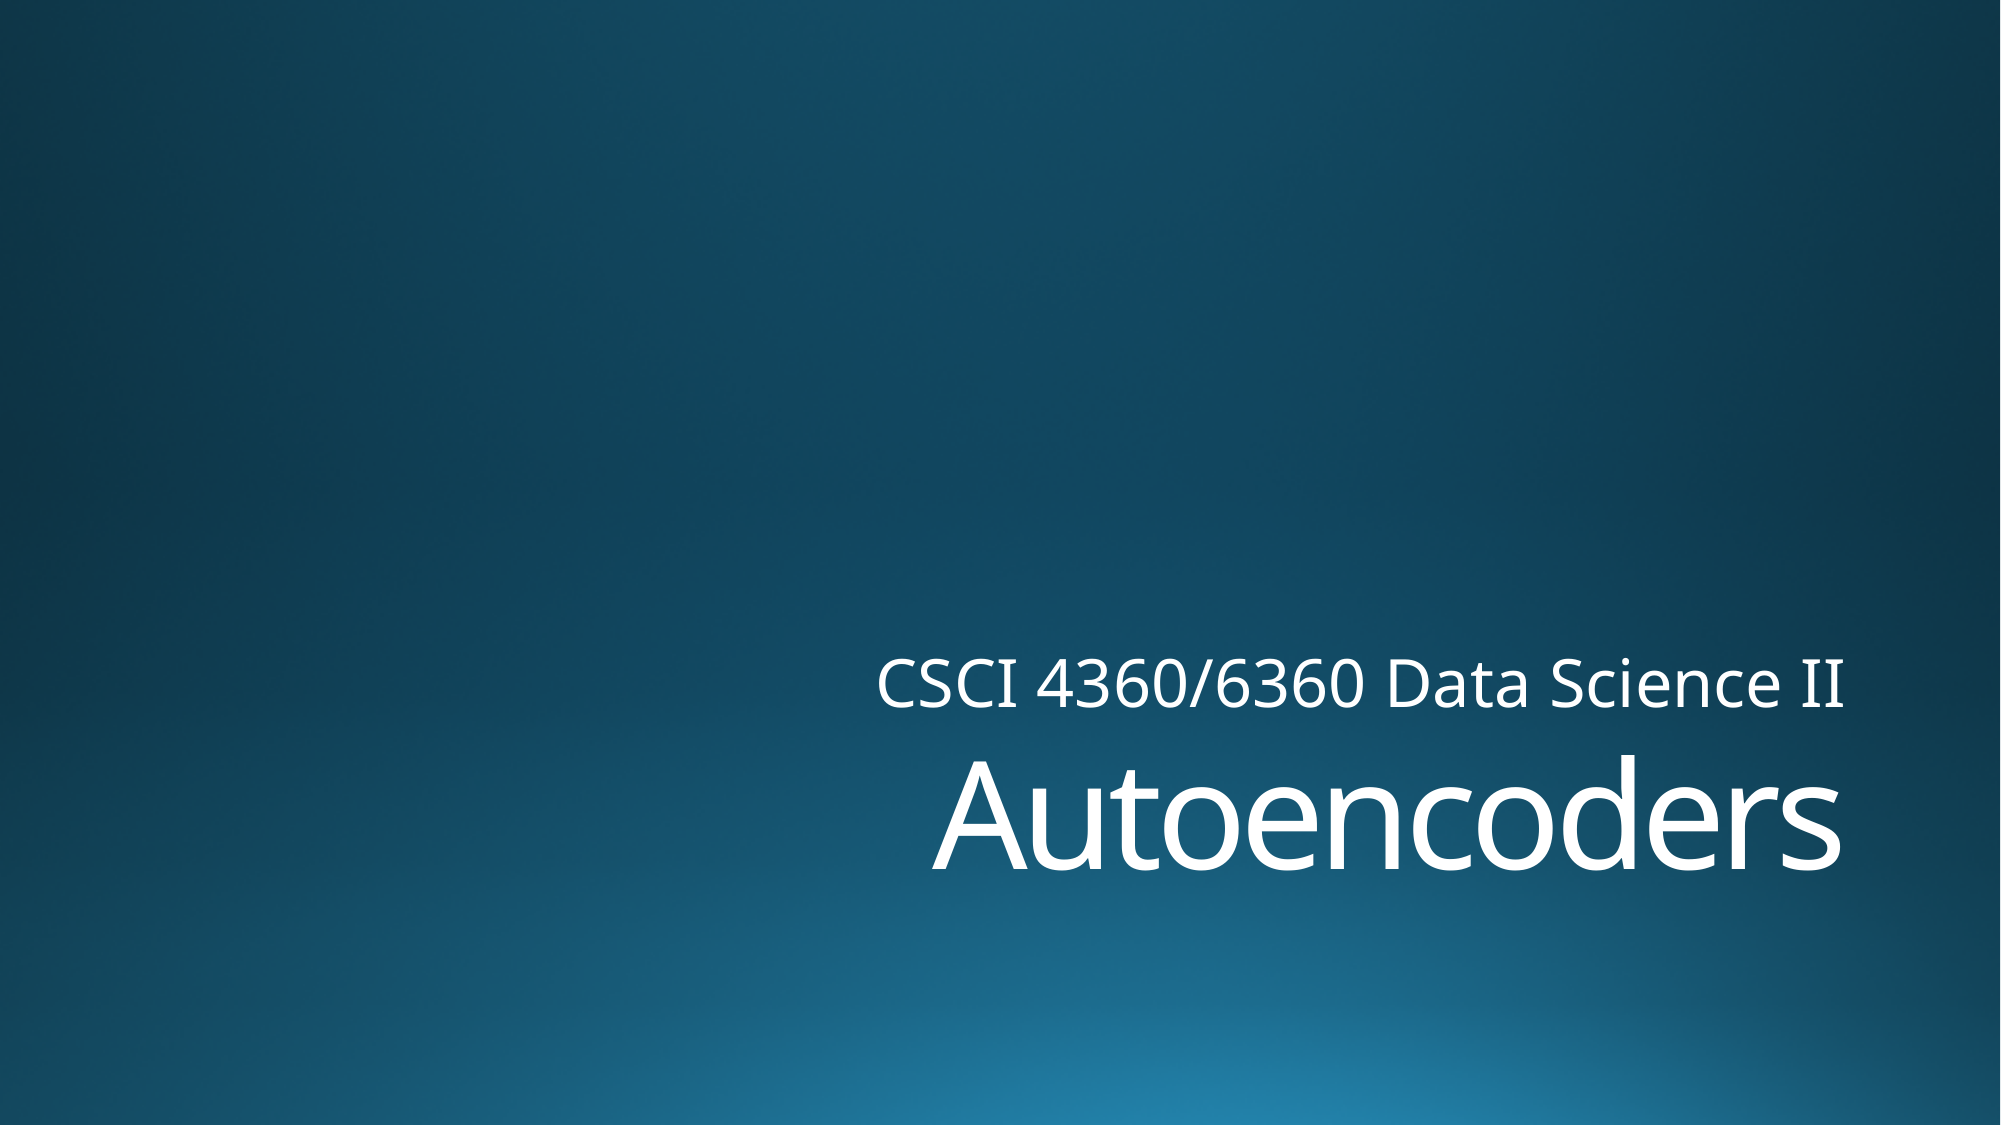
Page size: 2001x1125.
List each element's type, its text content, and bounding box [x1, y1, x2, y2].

subtitle CSCI 4360/6360 Data Science II [362, 606, 1863, 730]
title Autoencoders [362, 732, 1863, 1002]
picture [0, 0, 2001, 1125]
